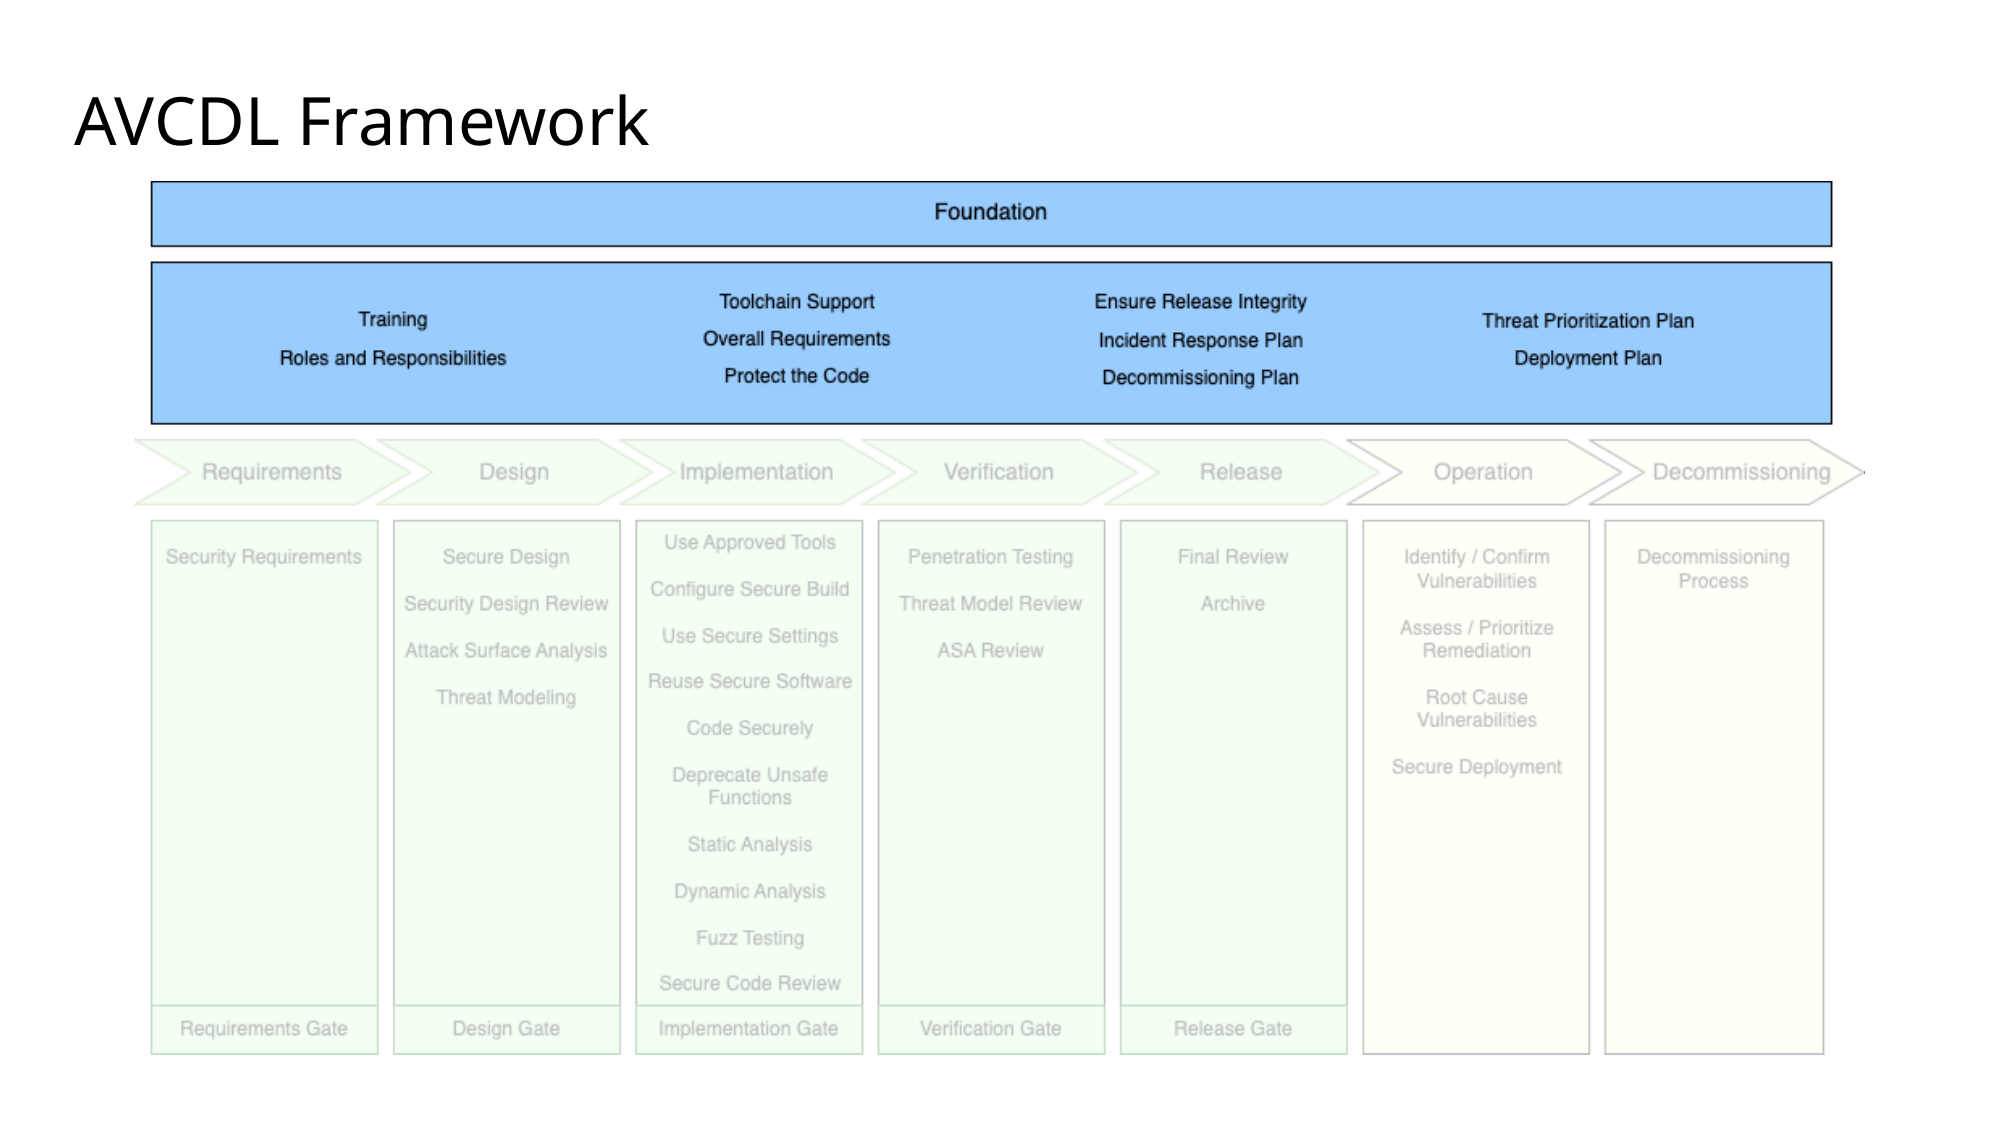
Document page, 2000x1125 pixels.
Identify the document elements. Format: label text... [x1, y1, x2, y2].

title AVCDL Framework [74, 75, 1925, 162]
picture [135, 181, 1865, 1056]
